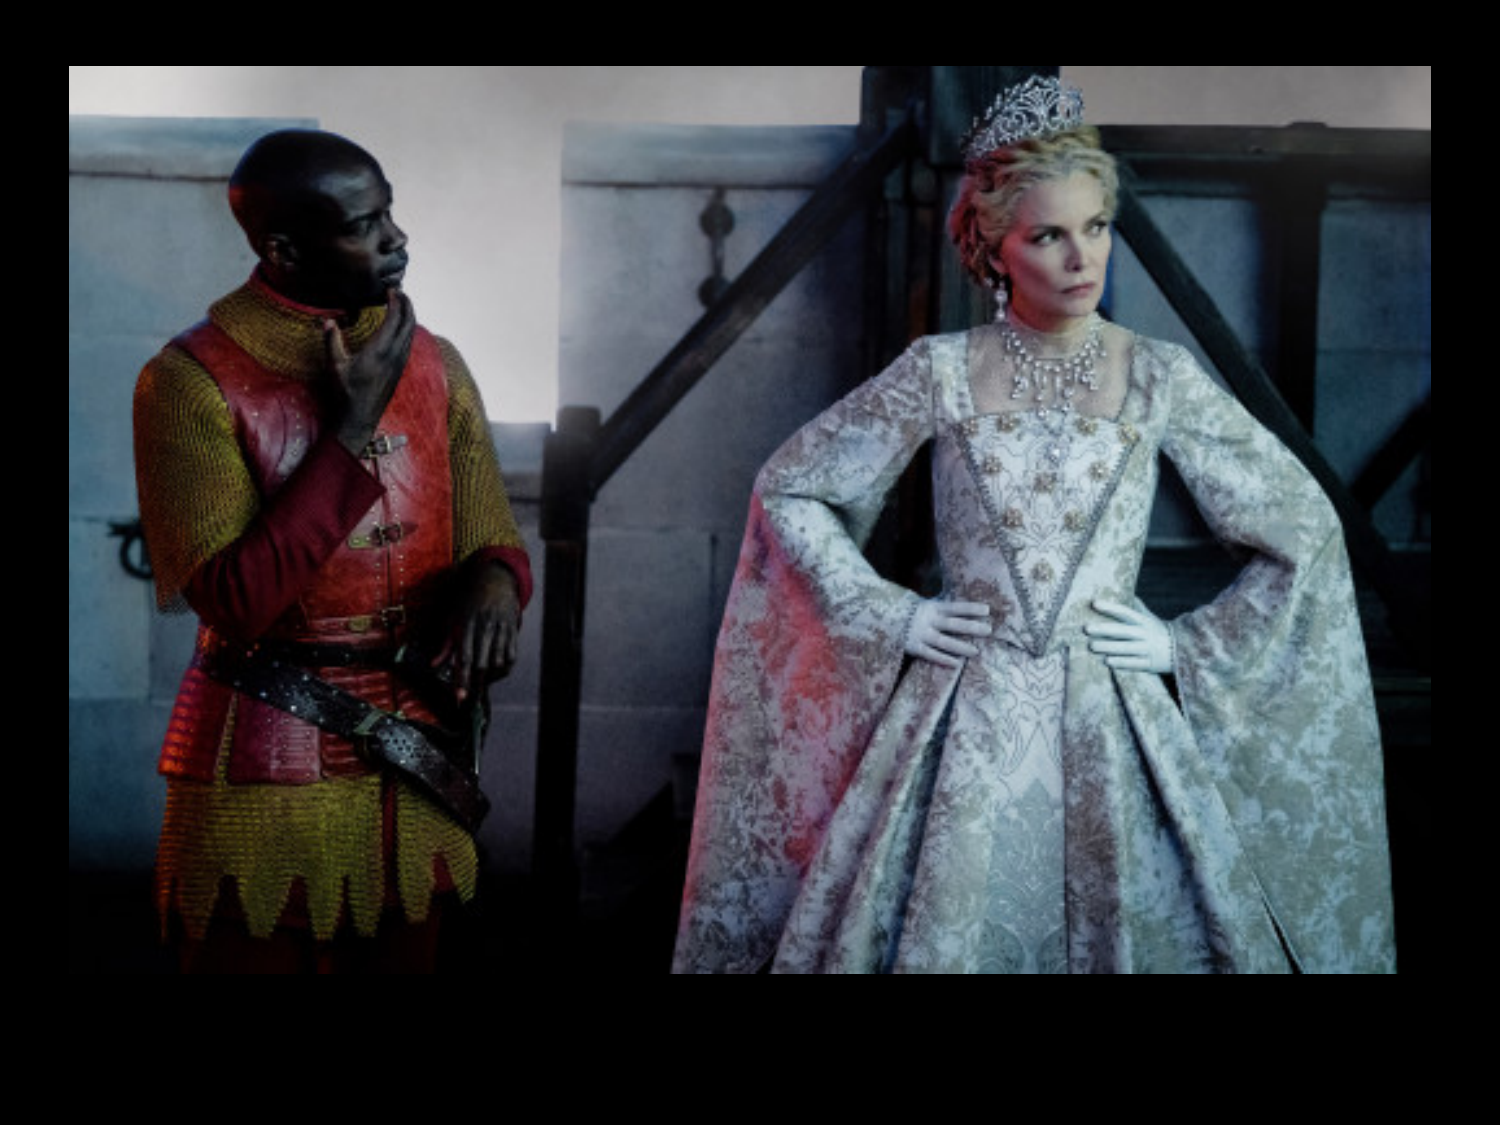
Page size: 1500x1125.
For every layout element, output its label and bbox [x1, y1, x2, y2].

picture [69, 66, 1431, 974]
